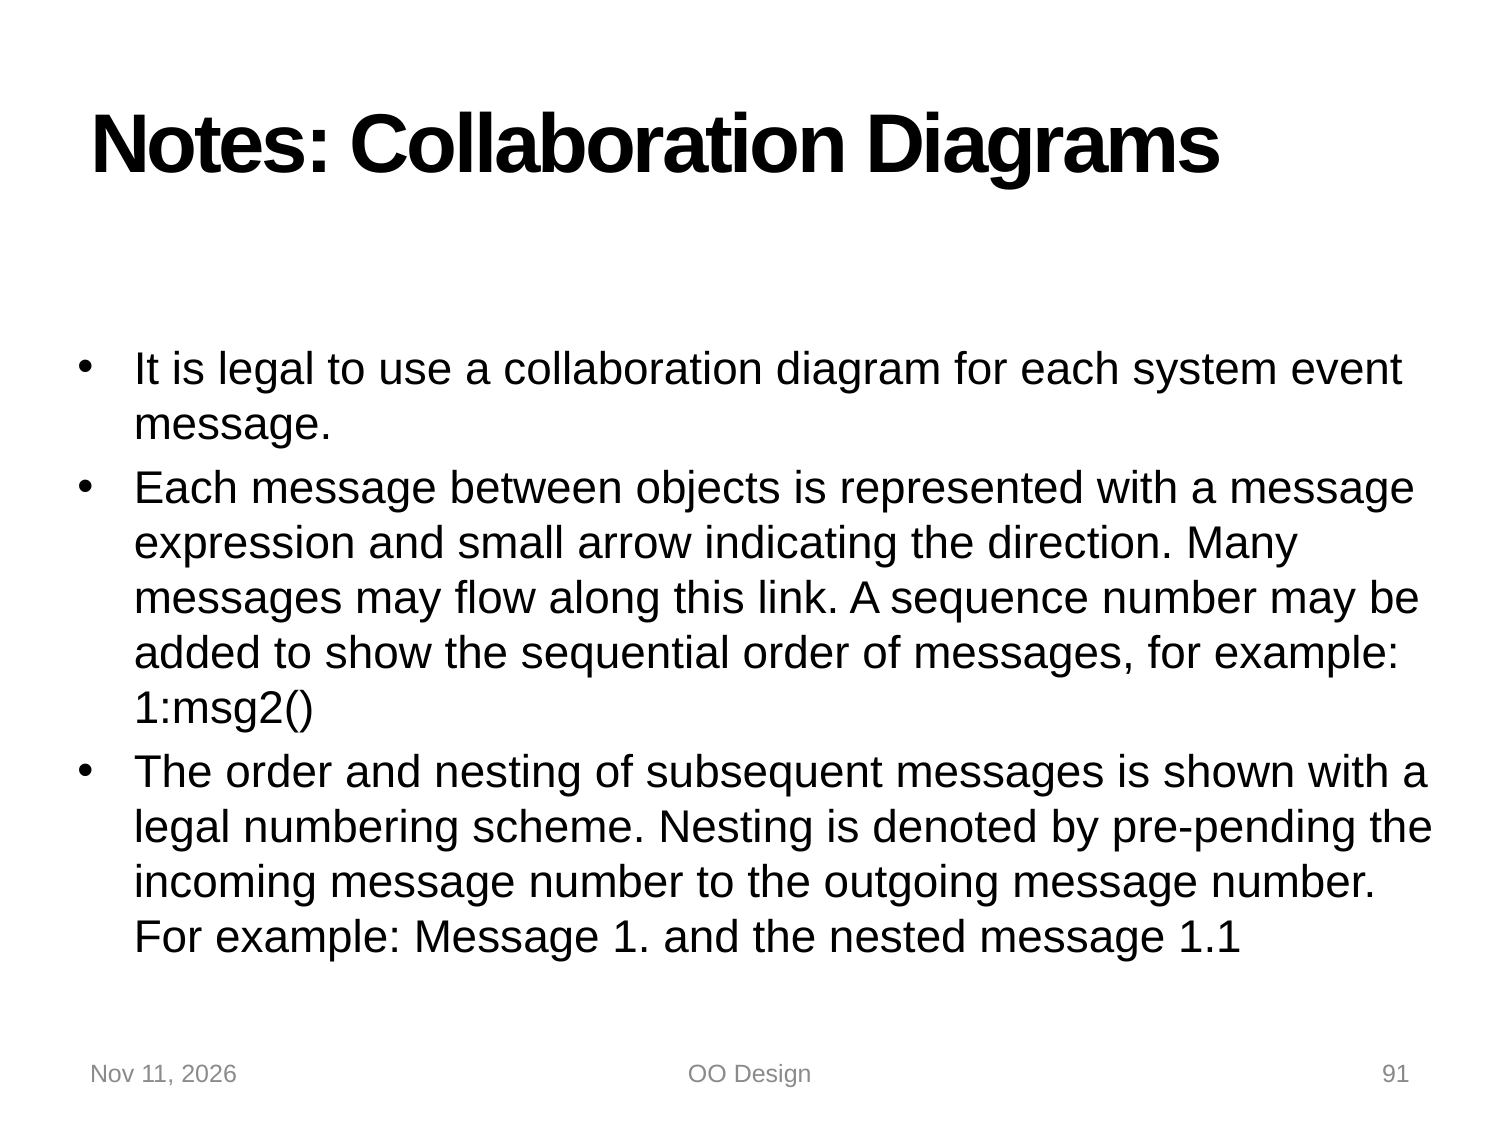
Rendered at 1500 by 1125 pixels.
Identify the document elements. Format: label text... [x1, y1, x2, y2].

list It is legal to use a collaboration diagram for each system event message. Each message between objects is represented with a message expression and small arrow indicating the direction. Many messages may flow along this link. A sequence number may be added to show the sequential order of messages, for example: 1:msg2() The order and nesting of subsequent messages is shown with a legal numbering scheme. Nesting is denoted by pre-pending the incoming message number to the outgoing message number. For example: Message 1. and the nested message 1.1 [62, 331, 1469, 1025]
slide_number 91 [1074, 1042, 1425, 1103]
slide_number 15-Oct-22 [75, 1042, 425, 1103]
footer OO Design [512, 1042, 988, 1103]
title Notes: Collaboration Diagrams [75, 45, 1425, 233]
